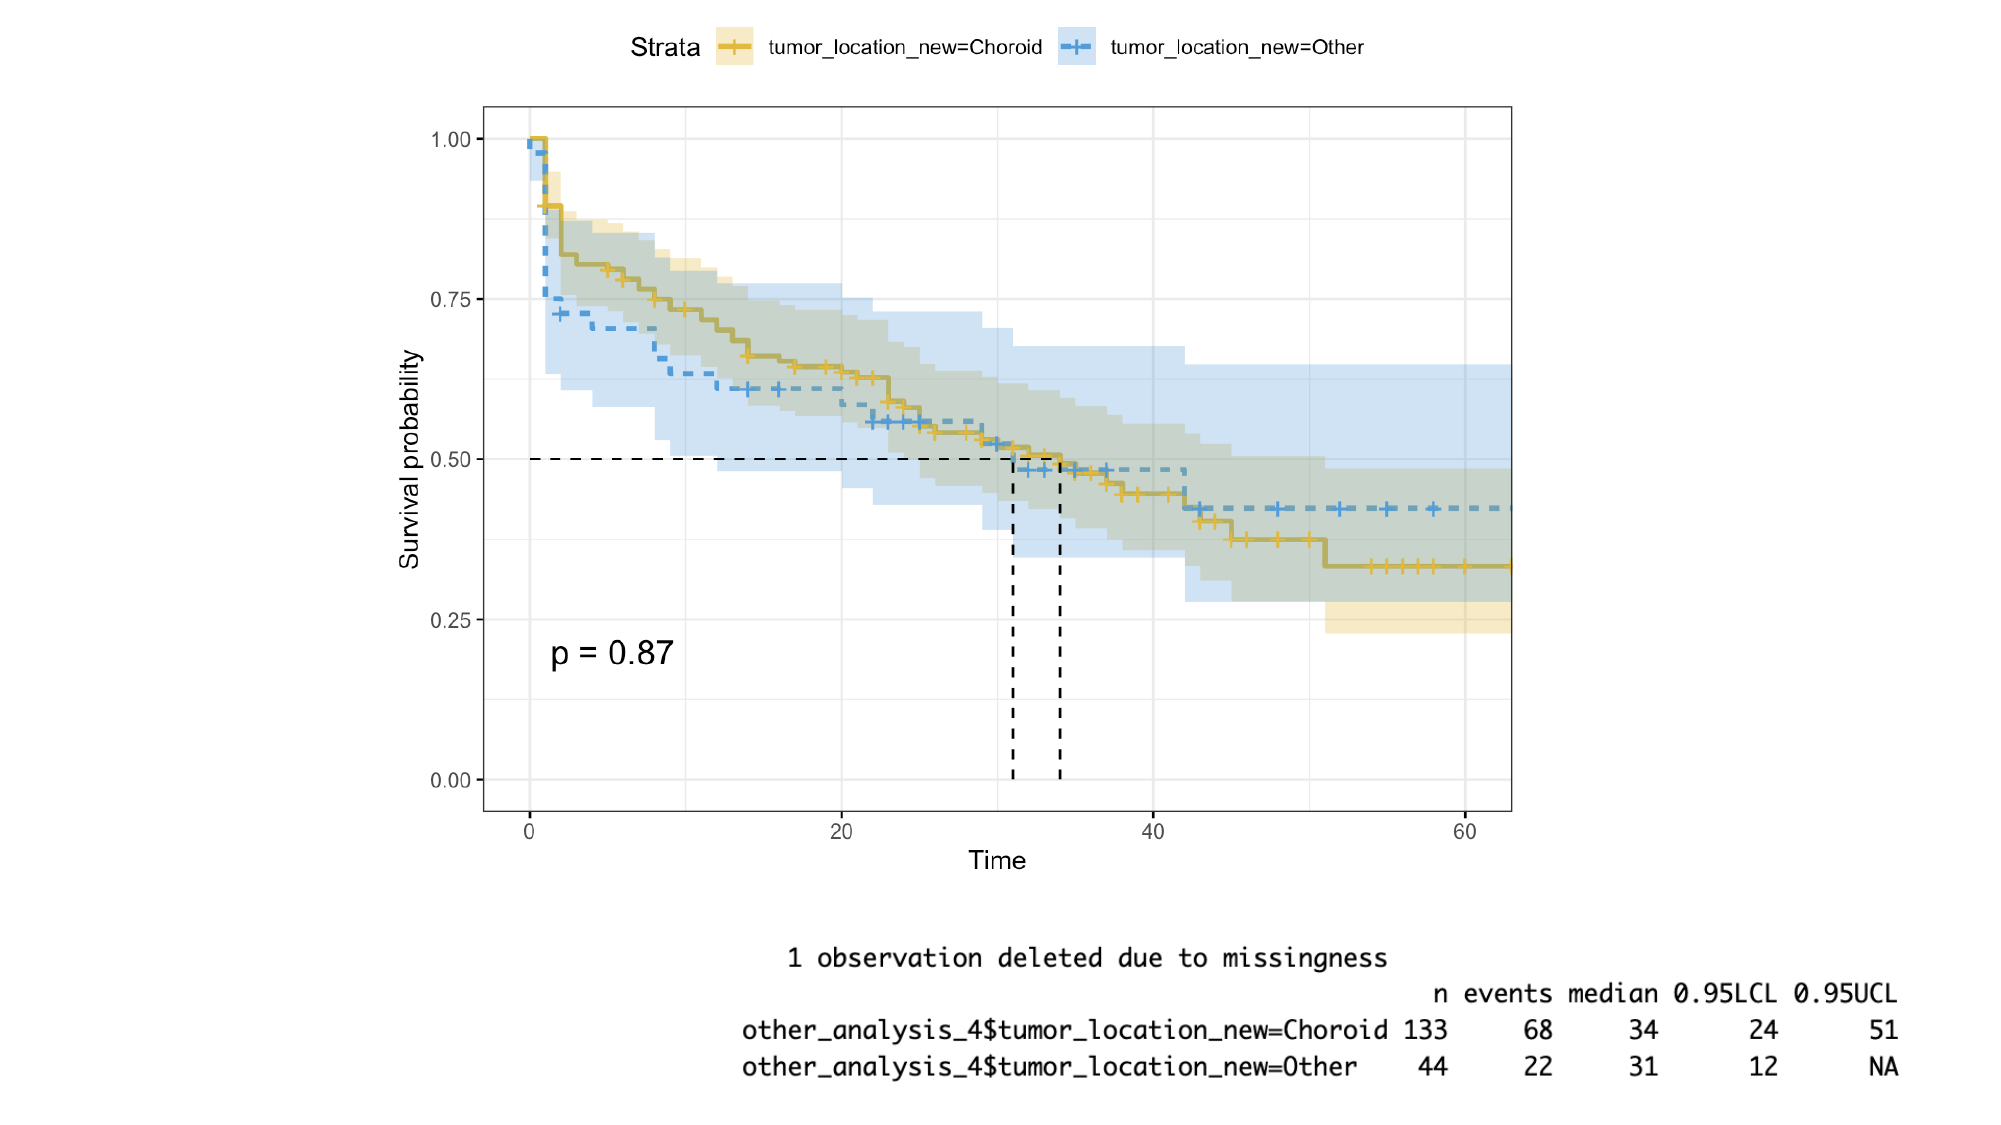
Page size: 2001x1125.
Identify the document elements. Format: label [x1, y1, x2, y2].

picture [391, 0, 1523, 885]
picture [736, 926, 1948, 1085]
